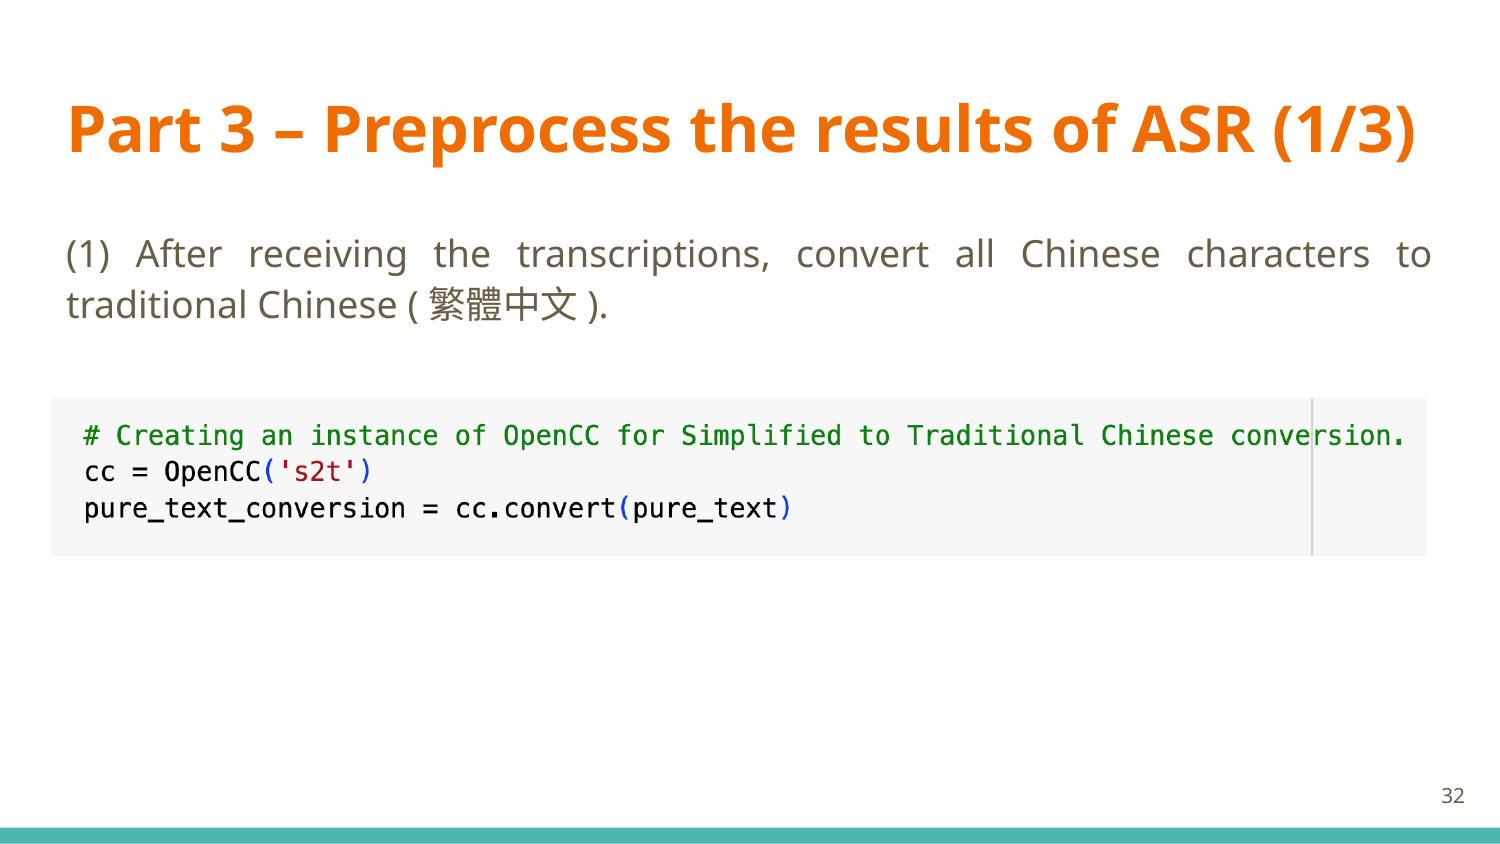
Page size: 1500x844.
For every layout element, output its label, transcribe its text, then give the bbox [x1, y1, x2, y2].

picture [50, 398, 1427, 556]
title Part 3 – Preprocess the results of ASR (1/3) [51, 72, 1449, 189]
list (1) After receiving the transcriptions, convert all Chinese characters to traditional Chinese (繁體中文). [51, 207, 1449, 750]
slide_number ‹#› [1389, 764, 1480, 830]
